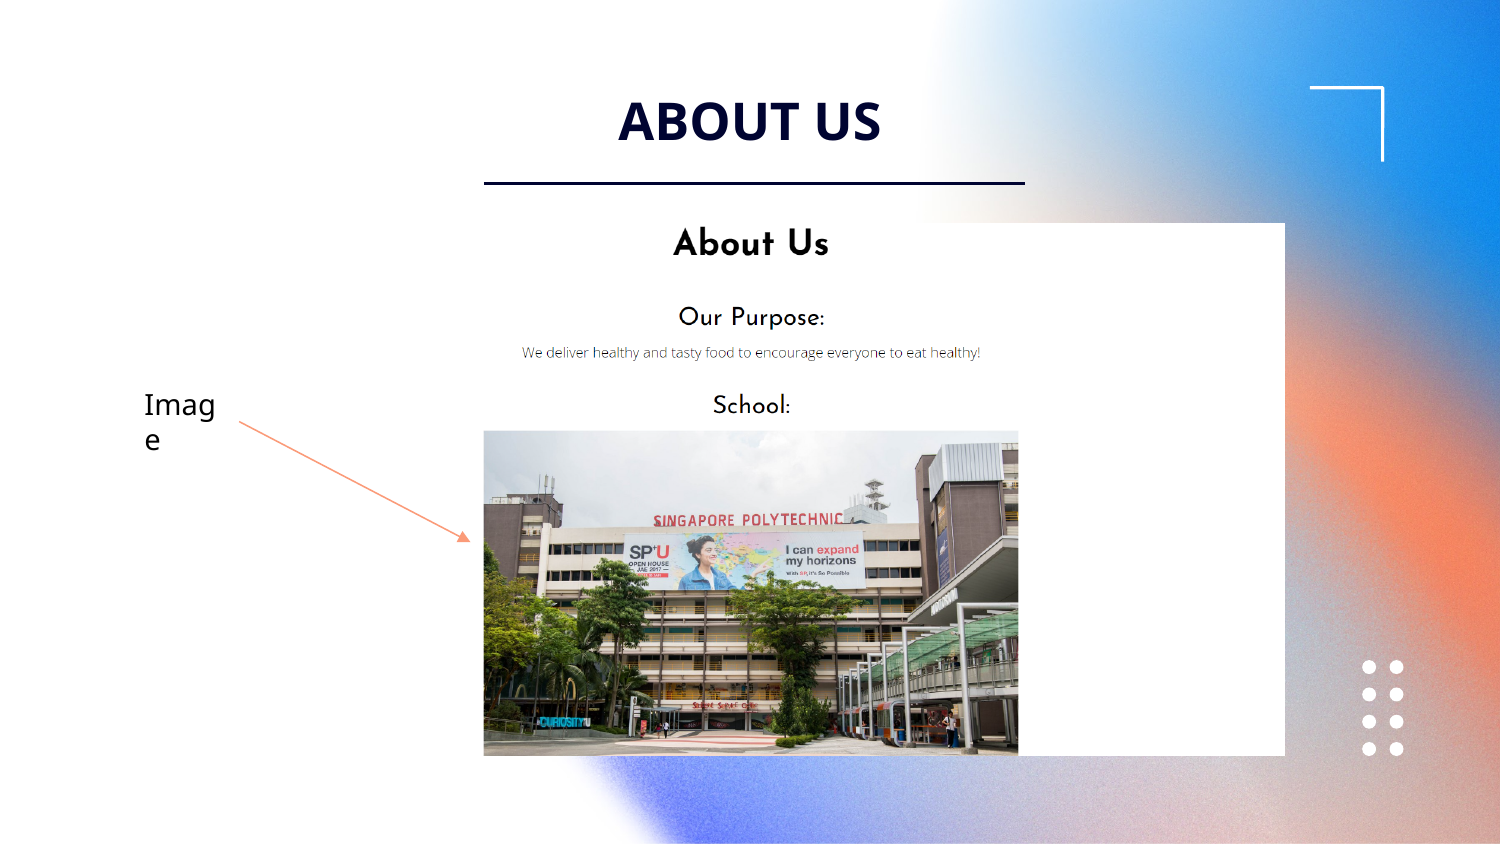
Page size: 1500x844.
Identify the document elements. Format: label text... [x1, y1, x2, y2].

picture [0, 0, 1500, 844]
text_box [238, 404, 471, 543]
title ABOUT US [118, 72, 1382, 167]
list [118, 176, 1382, 756]
text_box Image [129, 371, 209, 472]
